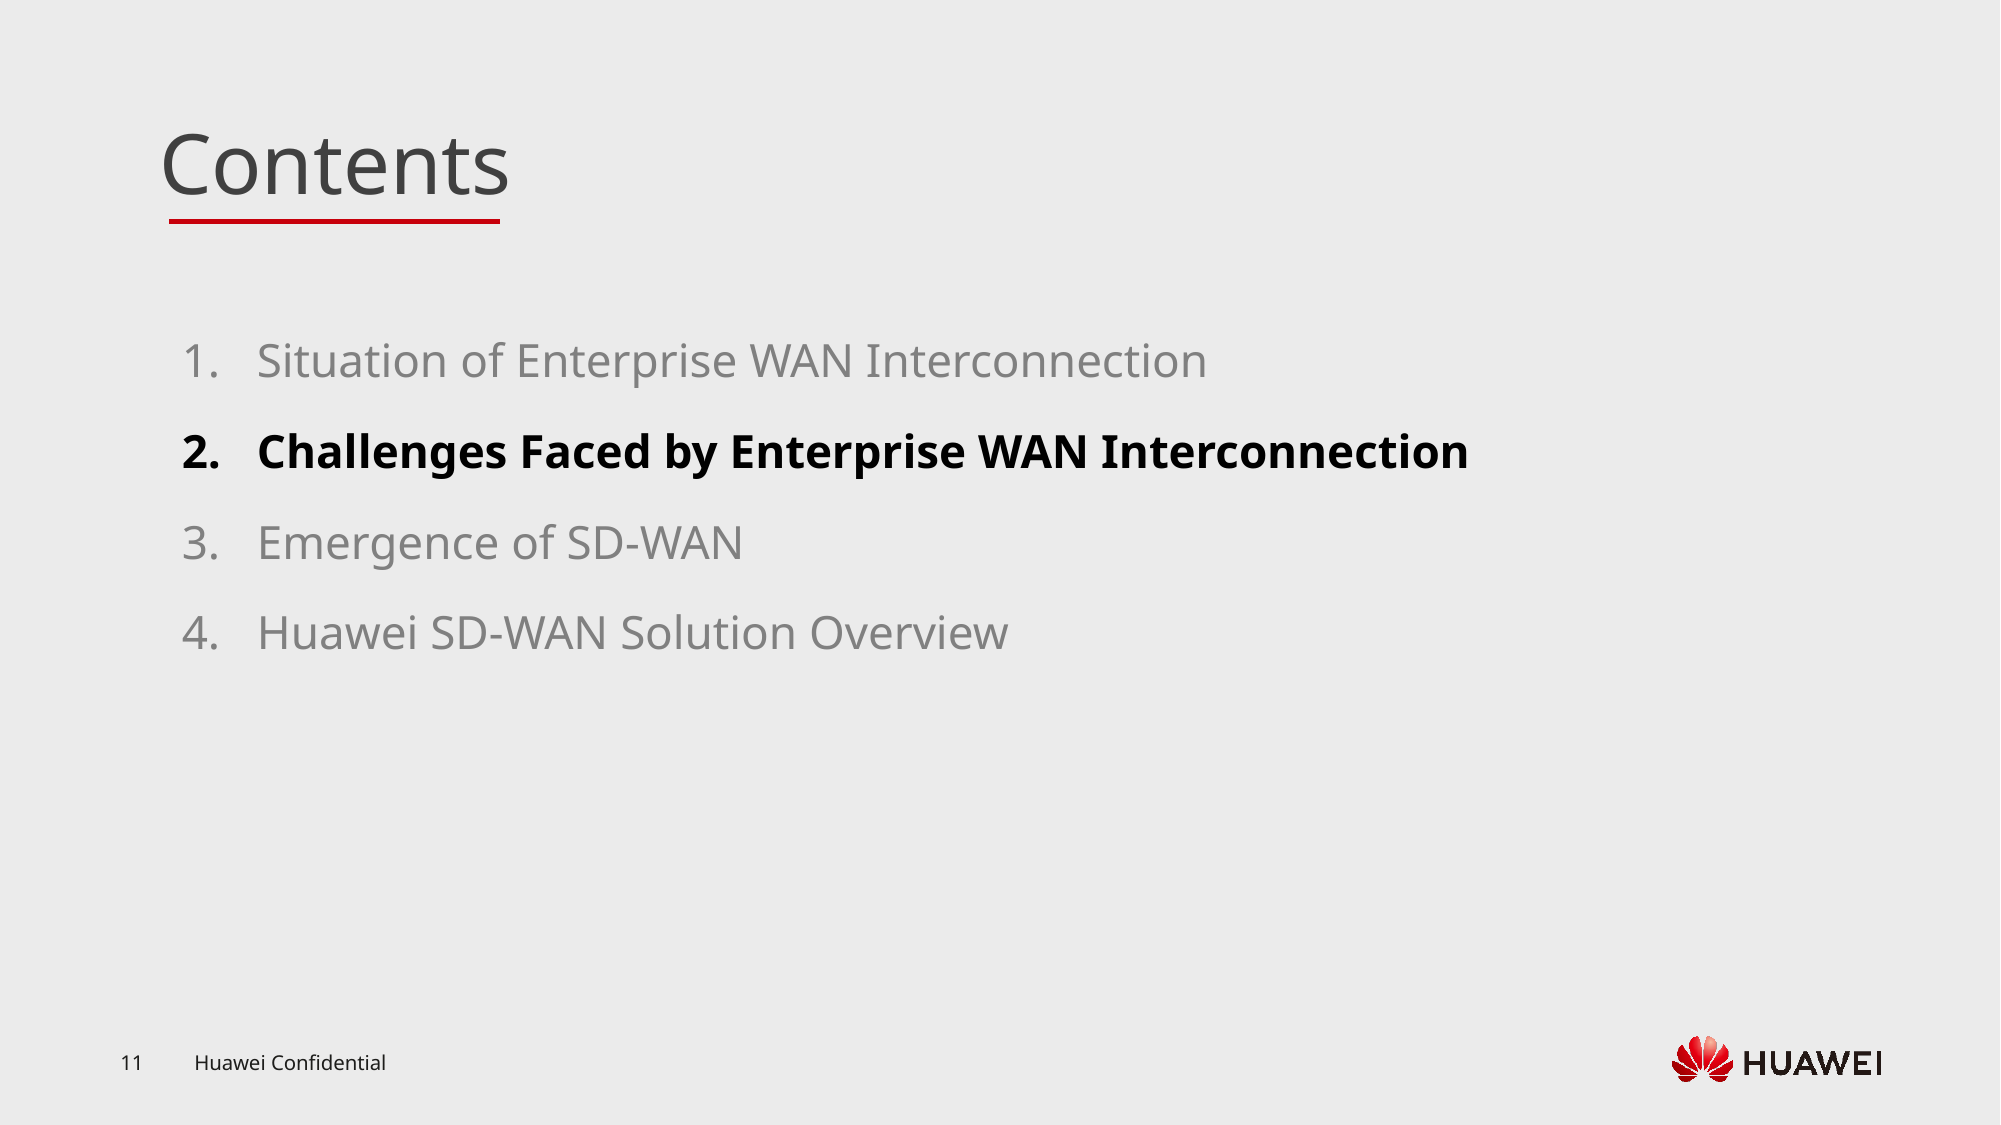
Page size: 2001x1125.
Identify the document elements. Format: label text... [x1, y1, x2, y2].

picture [1672, 1036, 1881, 1082]
list Situation of Enterprise WAN Interconnection Challenges Faced by Enterprise WAN Interconnection Emergence of SD-WAN Huawei SD-WAN Solution Overview [167, 302, 1833, 970]
